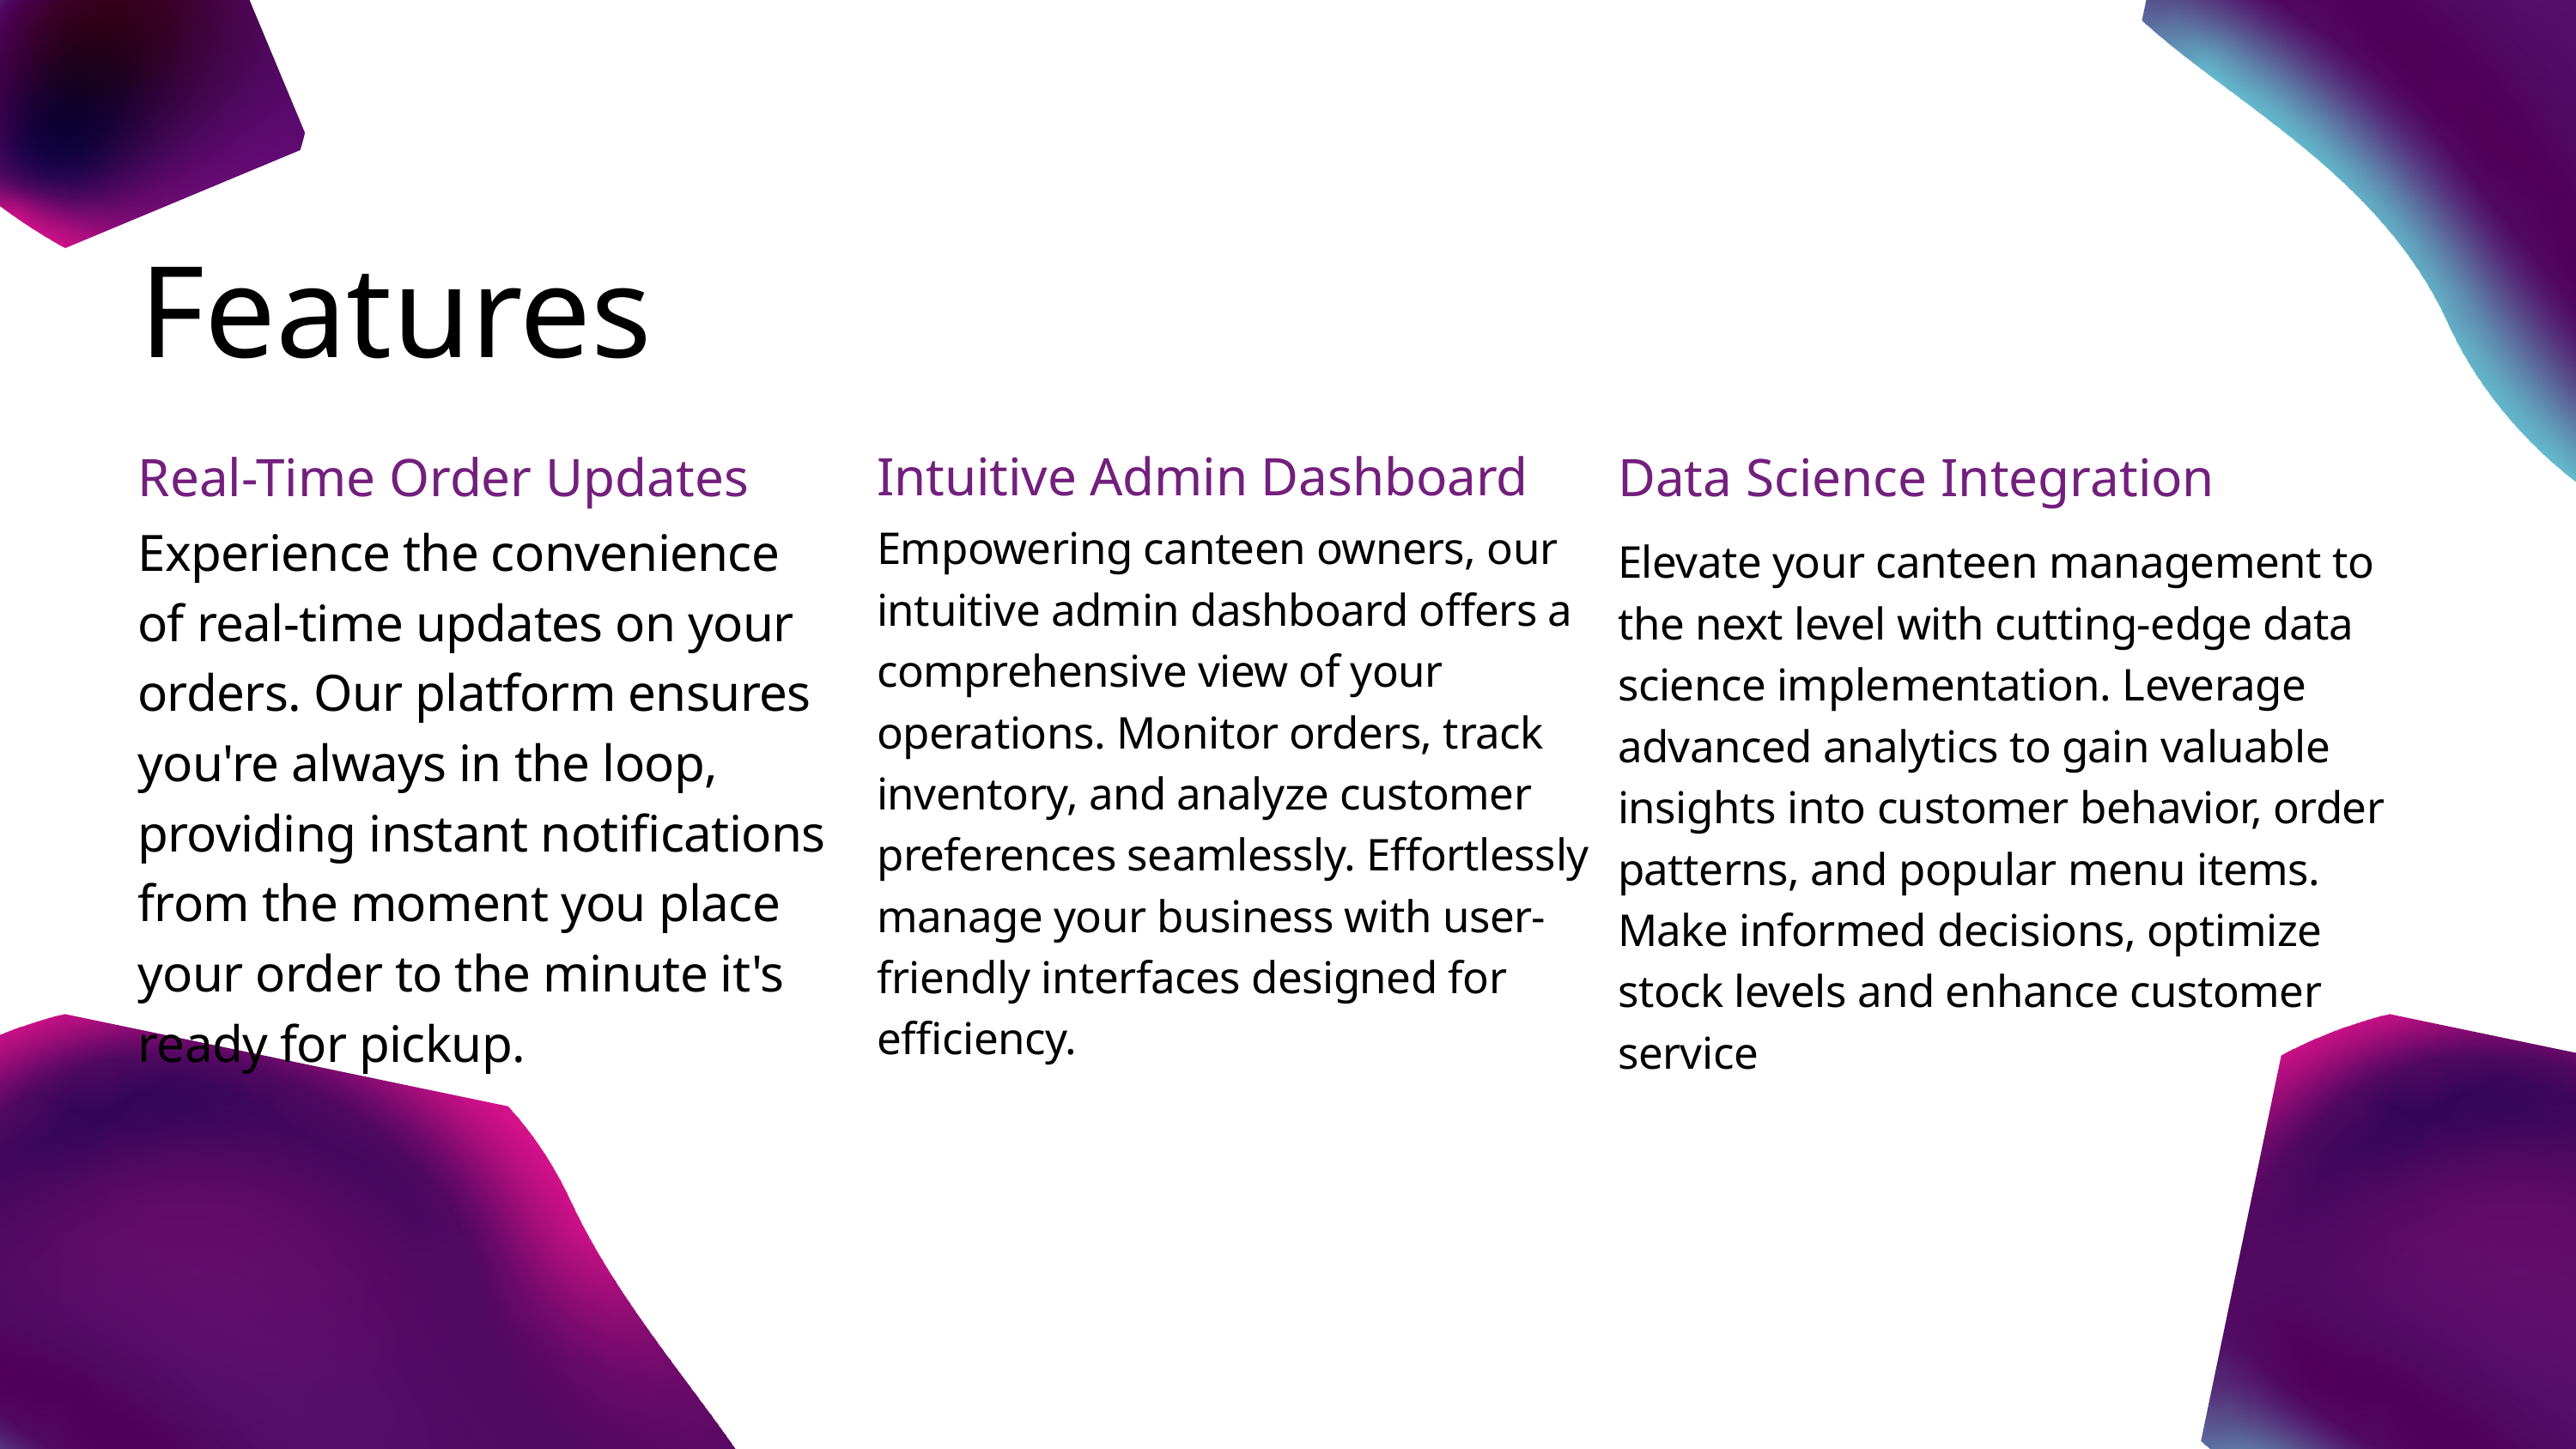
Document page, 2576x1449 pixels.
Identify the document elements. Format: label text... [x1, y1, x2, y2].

text_box [2199, 994, 2576, 1449]
text_box Intuitive Admin Dashboard [877, 439, 1618, 506]
text_box [2065, 0, 2576, 495]
text_box Real-Time Order Updates [137, 439, 898, 507]
text_box Experience the convenience of real-time updates on your orders. Our platform ensures you're always in the loop, providing instant notifications from the moment you place your order to the minute it's ready for pickup. [137, 511, 831, 1072]
text_box Elevate your canteen management to the next level with cutting-edge data science implementation. Leverage advanced analytics to gain valuable insights into customer behavior, order patterns, and popular menu items. Make informed decisions, optimize stock levels and enhance customer service [1618, 525, 2432, 1078]
text_box Data Science Integration [1618, 439, 2218, 507]
text_box Features [139, 233, 1228, 383]
text_box [0, 0, 311, 266]
text_box [0, 1000, 822, 1449]
text_box Empowering canteen owners, our intuitive admin dashboard offers a comprehensive view of your operations. Monitor orders, track inventory, and analyze customer preferences seamlessly. Effortlessly manage your business with user-friendly interfaces designed for efficiency. [877, 512, 1619, 1064]
